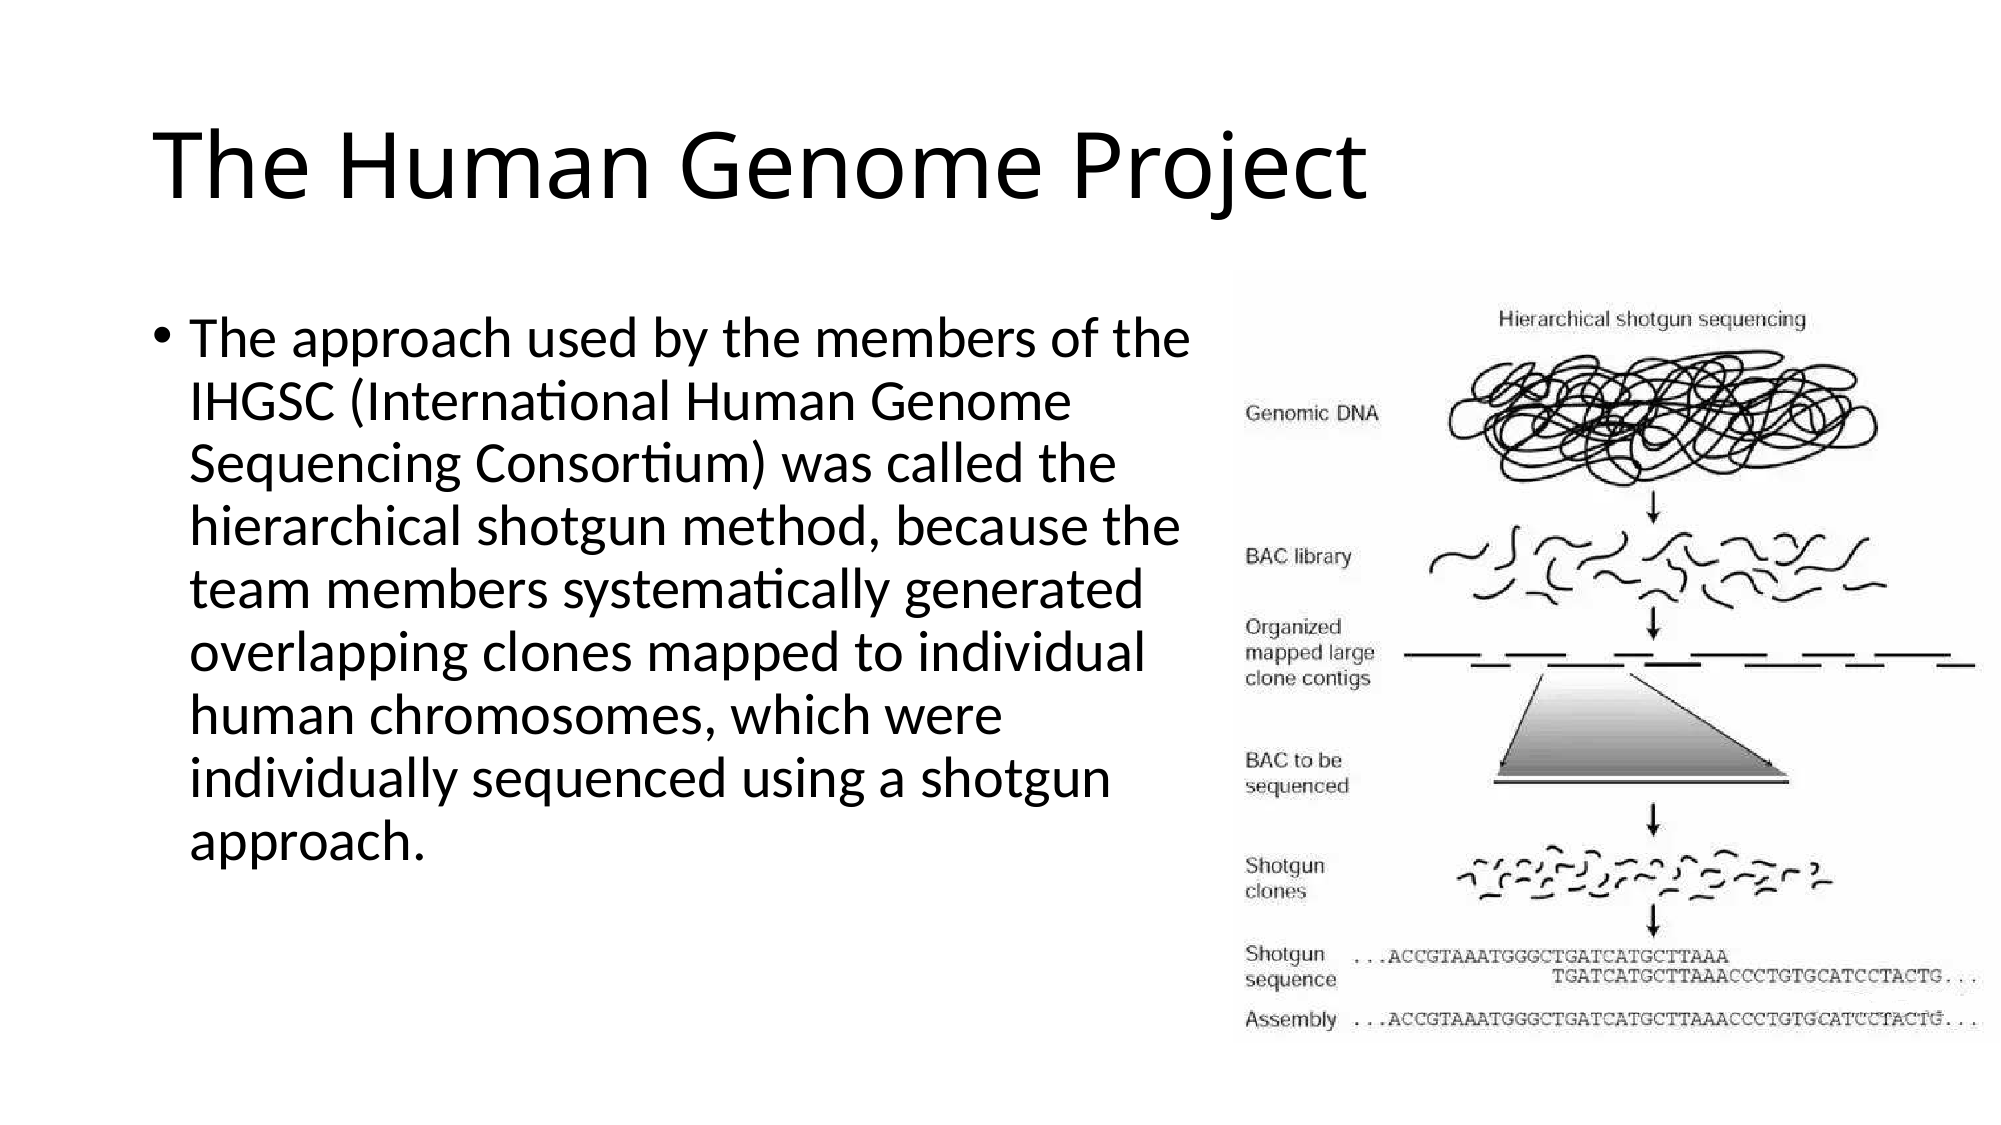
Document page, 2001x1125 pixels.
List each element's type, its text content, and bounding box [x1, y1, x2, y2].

list The approach used by the members of the IHGSC (International Human Genome Sequencing Consortium) was called the hierarchical shotgun method, because the team members systematically generated overlapping clones mapped to individual human chromosomes, which were individually sequenced using a shotgun approach. [137, 299, 1233, 1014]
title The Human Genome Project [137, 59, 1863, 278]
picture [1233, 270, 2000, 1043]
